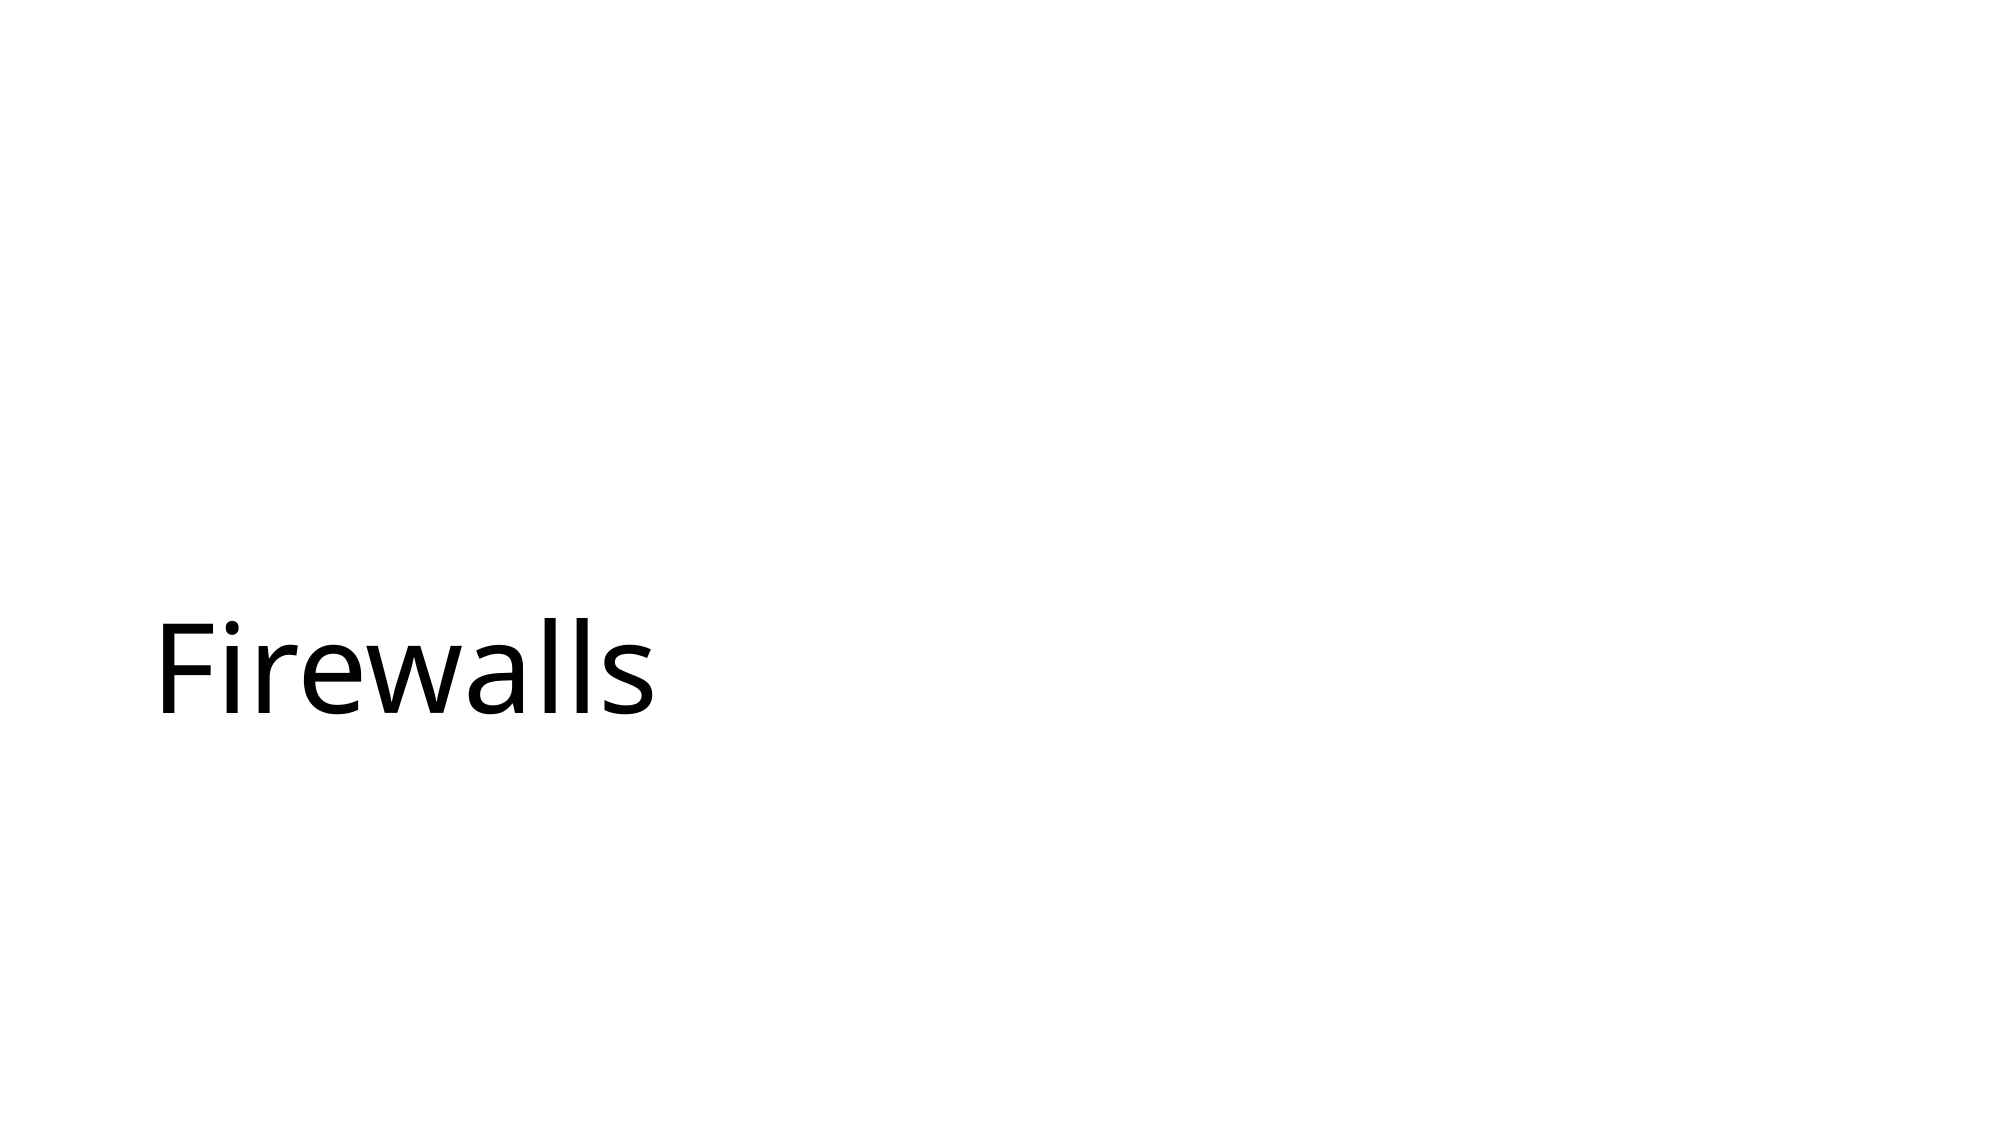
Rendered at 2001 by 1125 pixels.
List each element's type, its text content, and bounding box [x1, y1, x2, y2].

title Firewalls [136, 280, 1862, 749]
